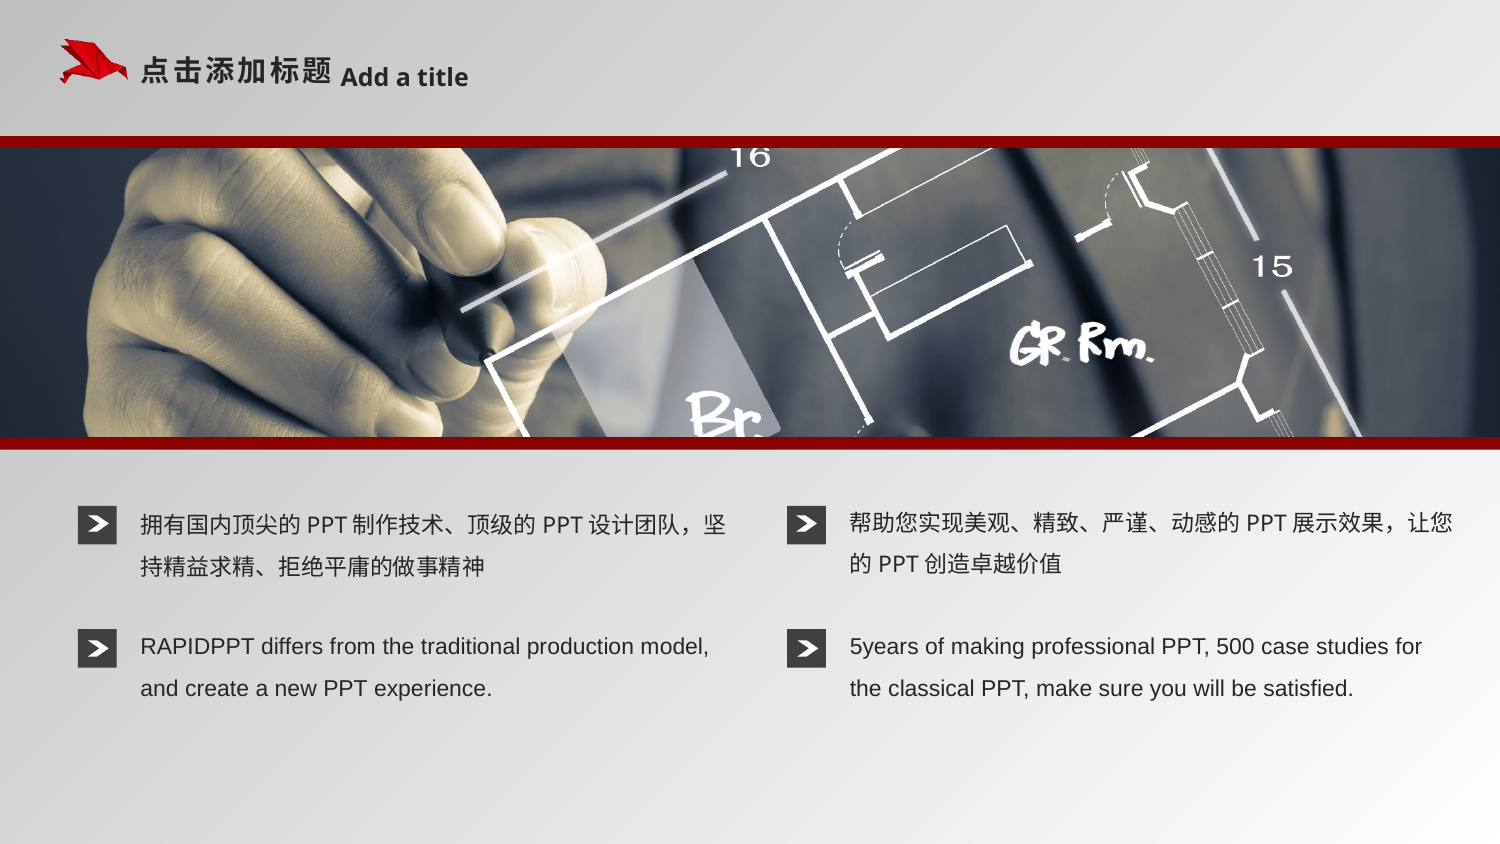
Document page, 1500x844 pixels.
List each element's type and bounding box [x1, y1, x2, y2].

text_box [0, 437, 1500, 451]
text_box [128, 49, 492, 100]
text_box [77, 610, 733, 710]
text_box [0, 135, 1500, 148]
text_box [786, 487, 1469, 582]
text_box [786, 610, 1473, 710]
text_box [77, 489, 761, 584]
picture [0, 148, 1500, 437]
picture [55, 36, 131, 86]
